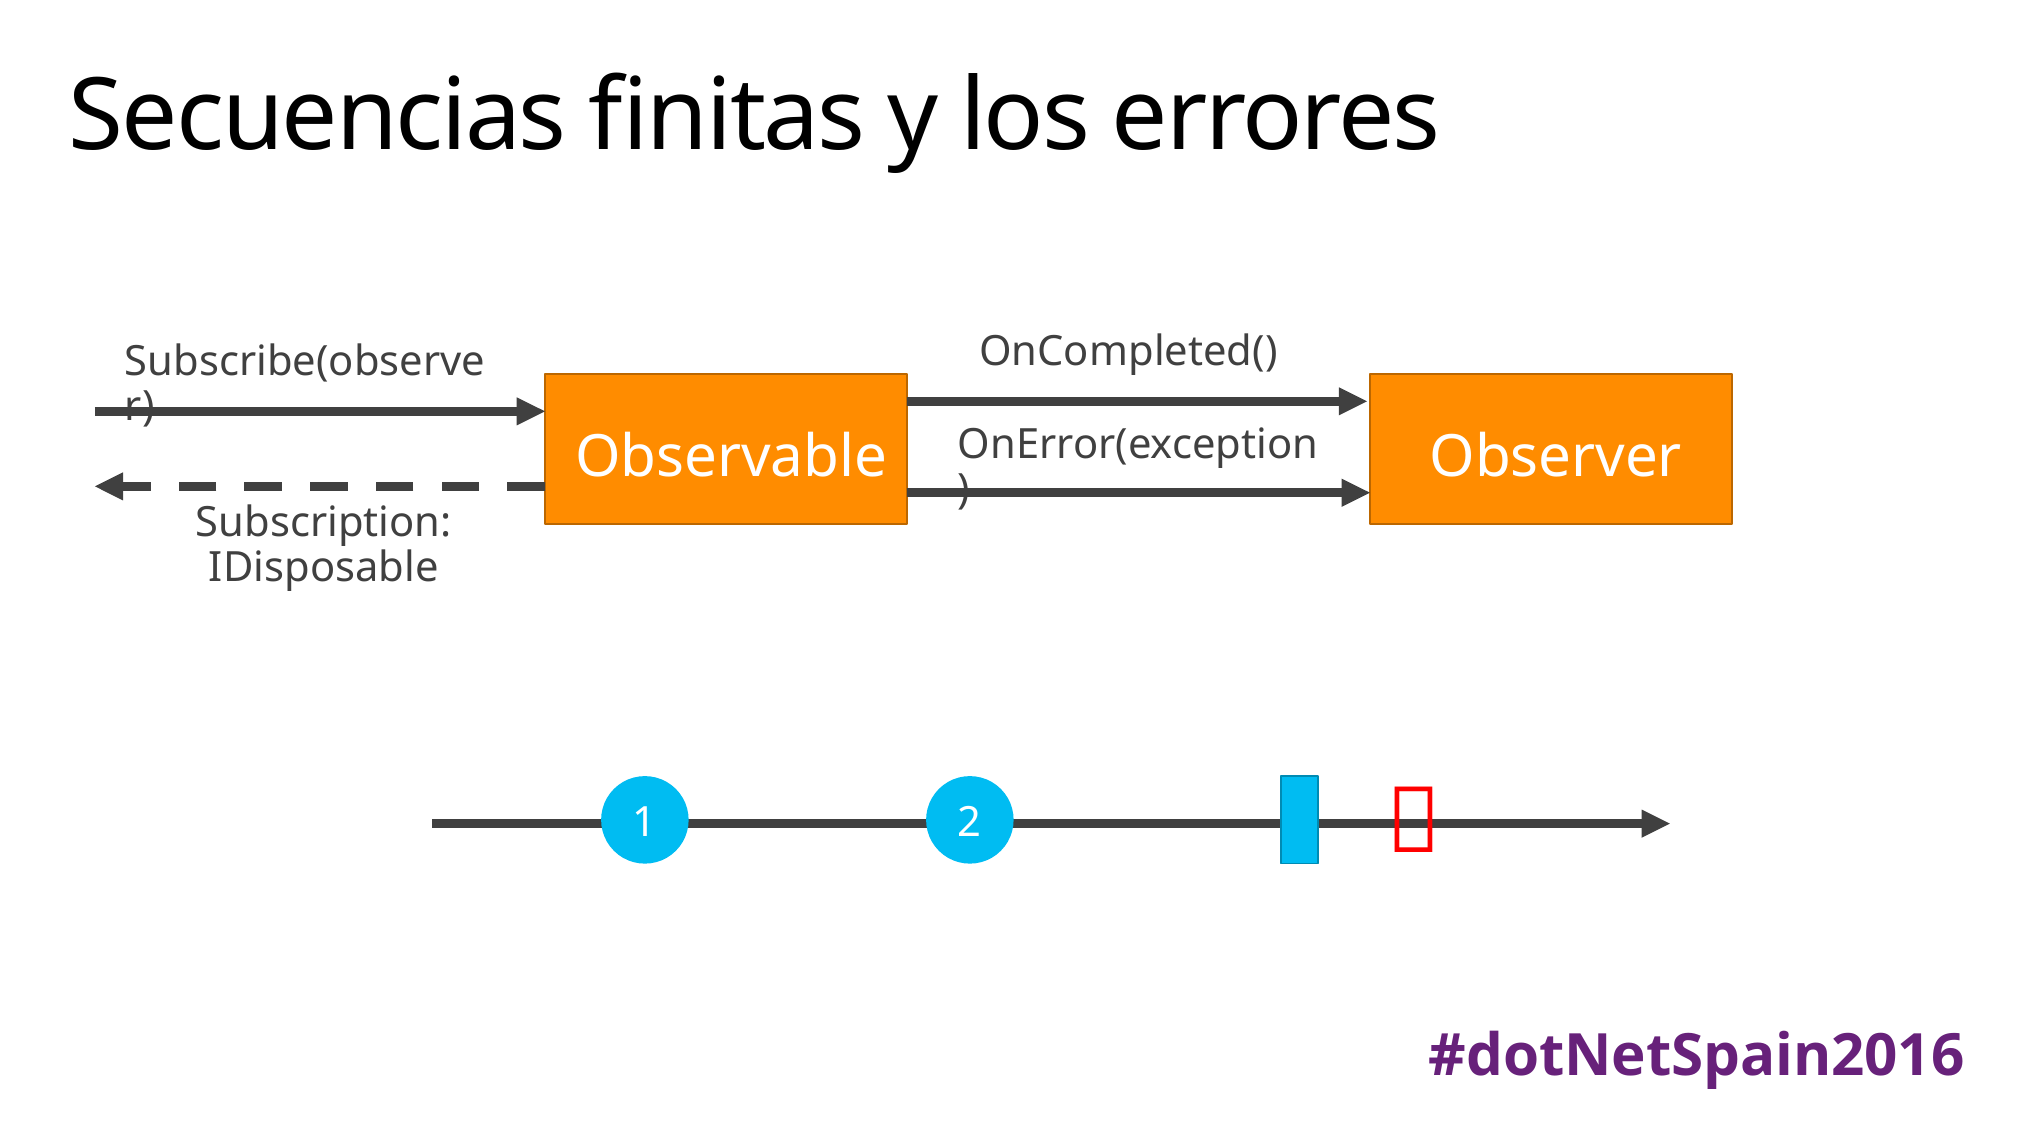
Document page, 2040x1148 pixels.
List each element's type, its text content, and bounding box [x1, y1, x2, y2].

title Secuencias finitas y los errores [45, 48, 1996, 199]
text_box  [1356, 749, 1494, 823]
text_box  [1356, 824, 1494, 897]
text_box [907, 398, 1371, 493]
text_box [1280, 775, 1319, 823]
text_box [94, 315, 546, 412]
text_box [907, 307, 1396, 402]
text_box 1 [601, 824, 689, 864]
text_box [94, 476, 546, 617]
text_box 1 [601, 776, 689, 823]
text_box 2 [926, 824, 1014, 864]
text_box Observer [1369, 373, 1733, 525]
text_box [1280, 824, 1319, 864]
text_box 2 [926, 776, 1014, 823]
text_box Observable [544, 373, 908, 525]
